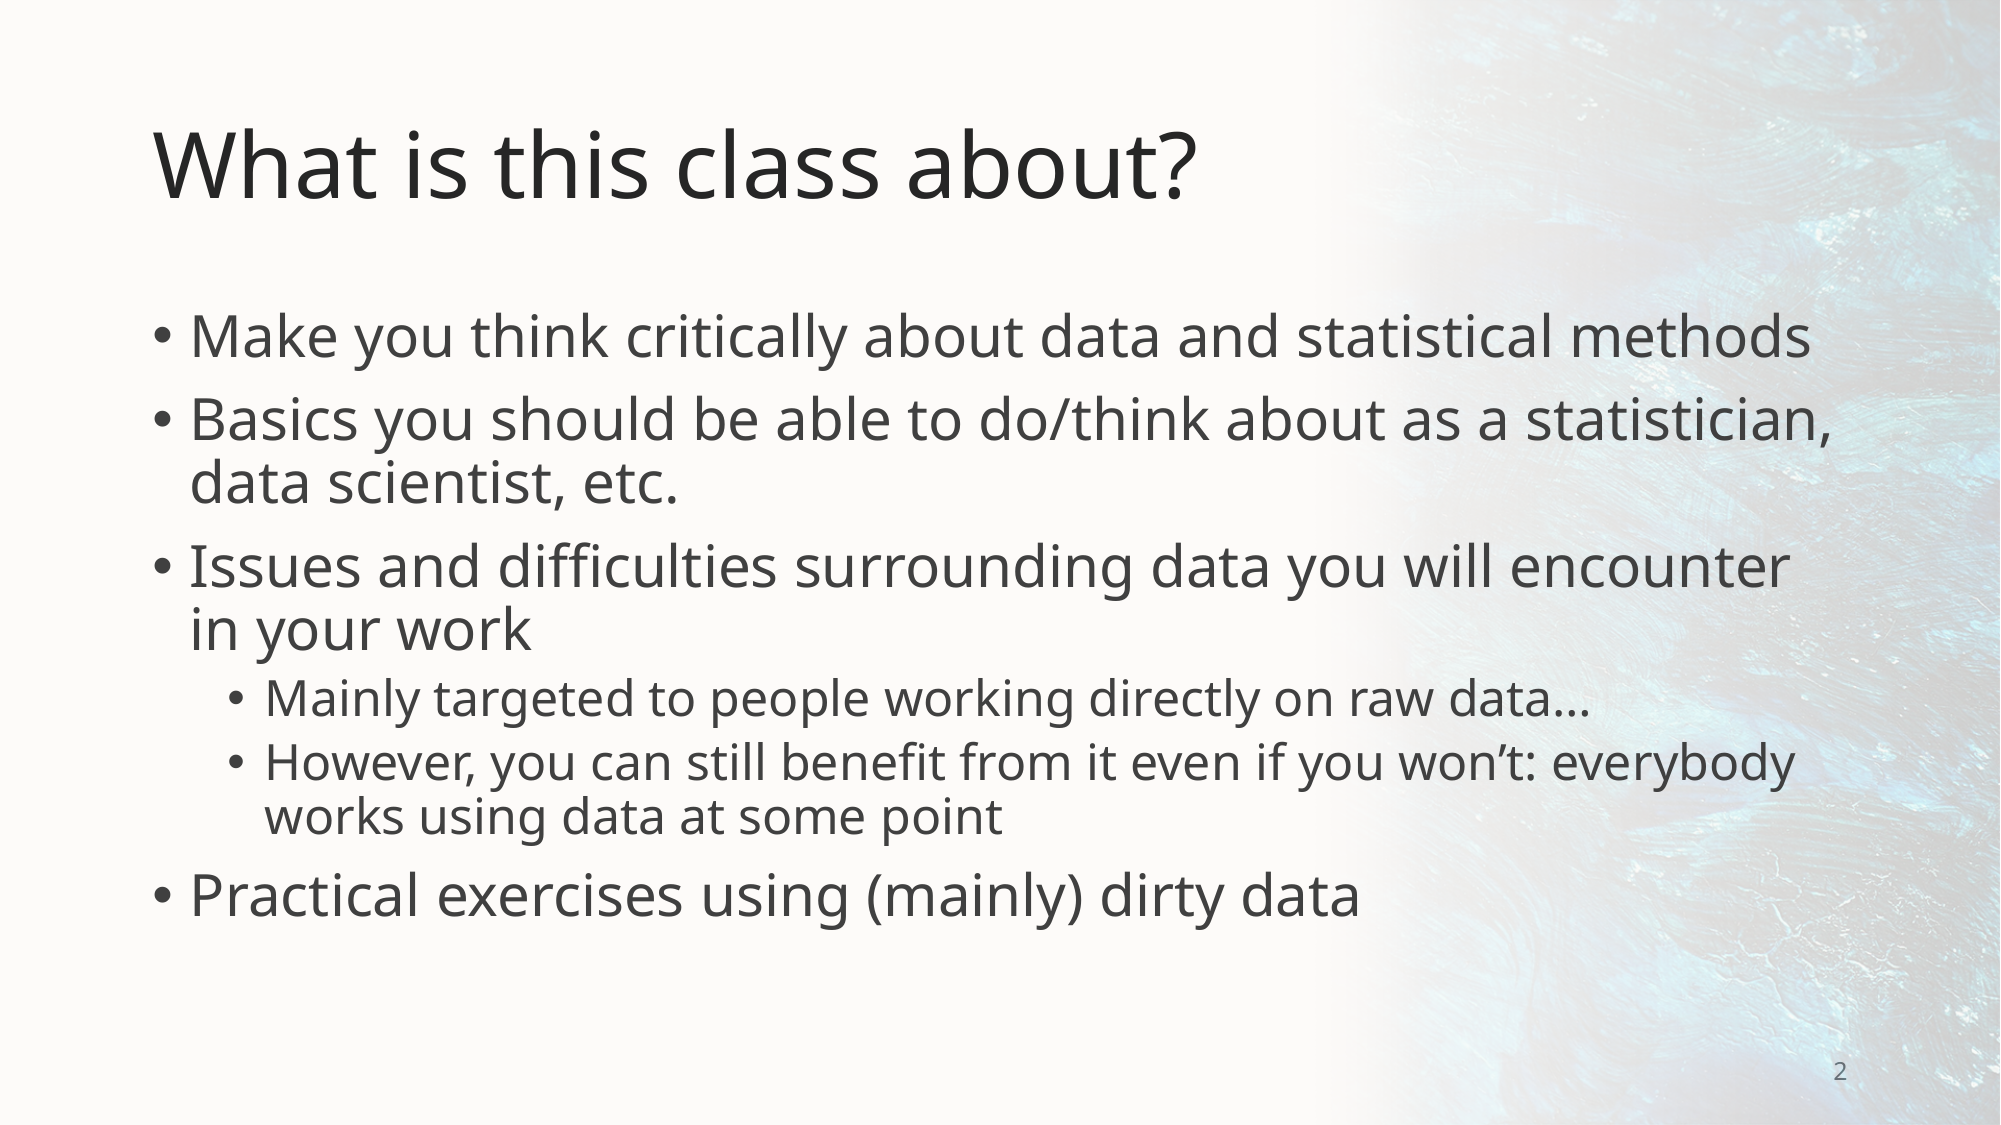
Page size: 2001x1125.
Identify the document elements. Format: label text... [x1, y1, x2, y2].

picture [1286, 0, 2000, 1125]
list Make you think critically about data and statistical methods Basics you should be able to do/think about as a statistician, data scientist, etc. Issues and difficulties surrounding data you will encounter in your work Mainly targeted to people working directly on raw data… However, you can still benefit from it even if you won’t: everybody works using data at some point Practical exercises using (mainly) dirty data [137, 299, 1286, 1014]
title What is this class about? [137, 59, 1286, 278]
